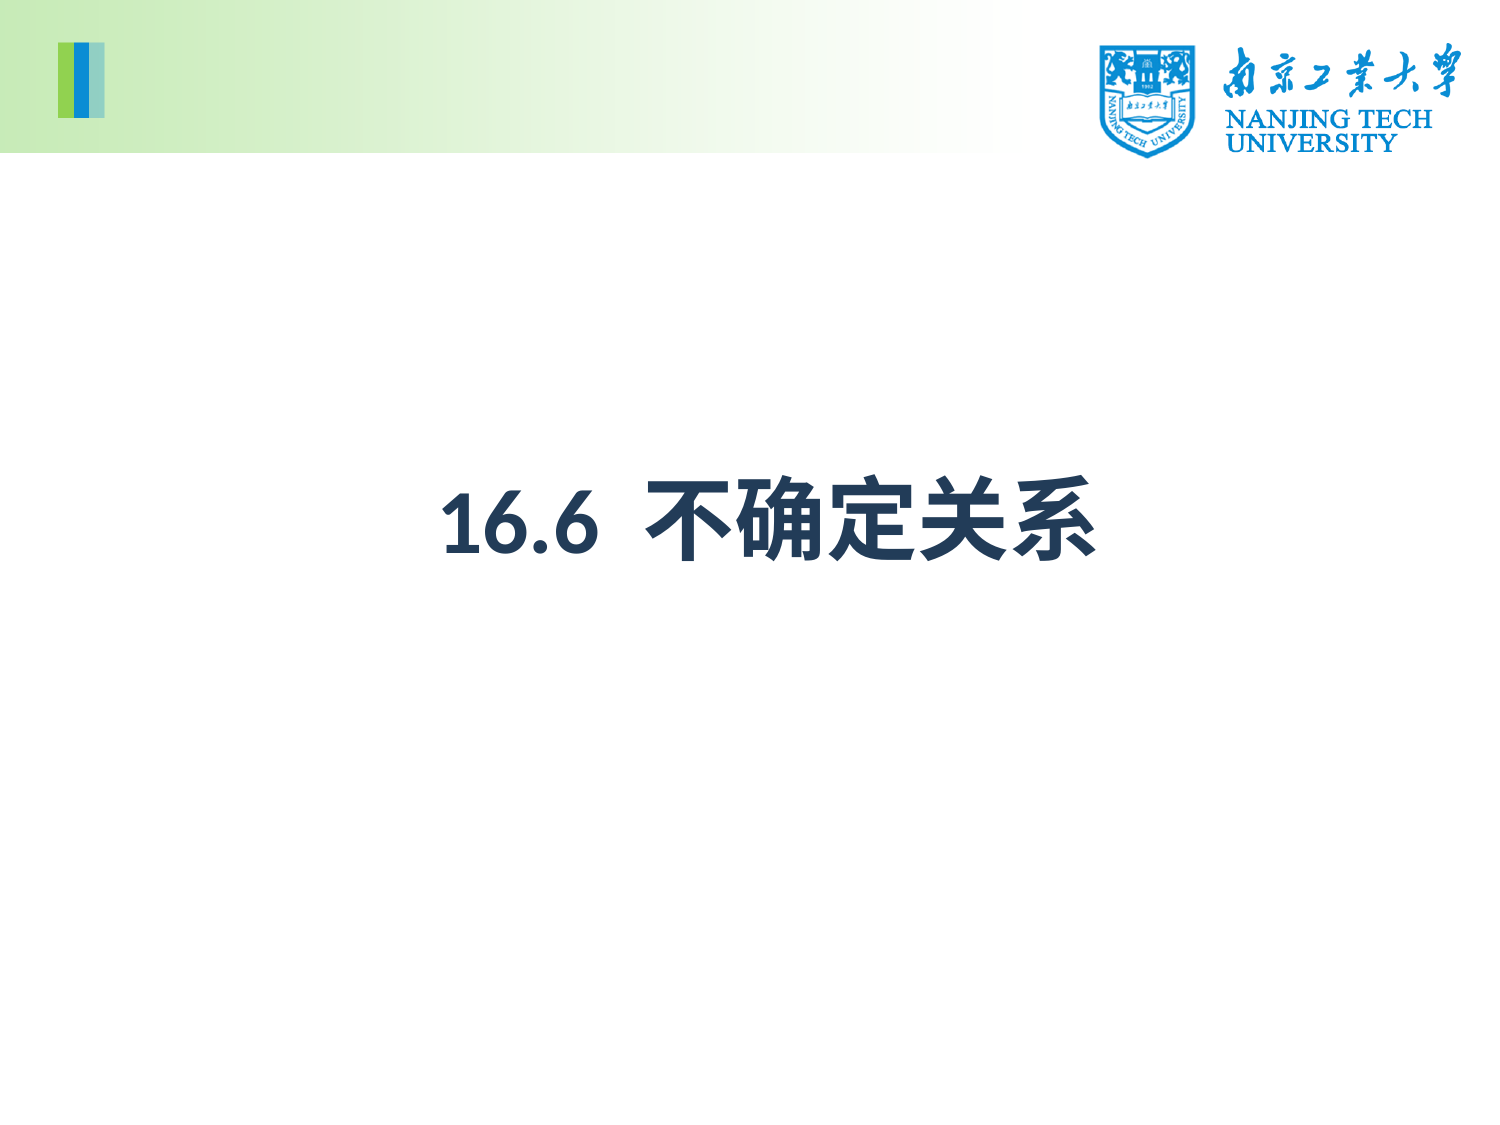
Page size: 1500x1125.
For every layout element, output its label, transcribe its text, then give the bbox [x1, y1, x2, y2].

picture [0, 0, 1500, 1125]
title 16.6 不确定关系 [362, 396, 1175, 638]
